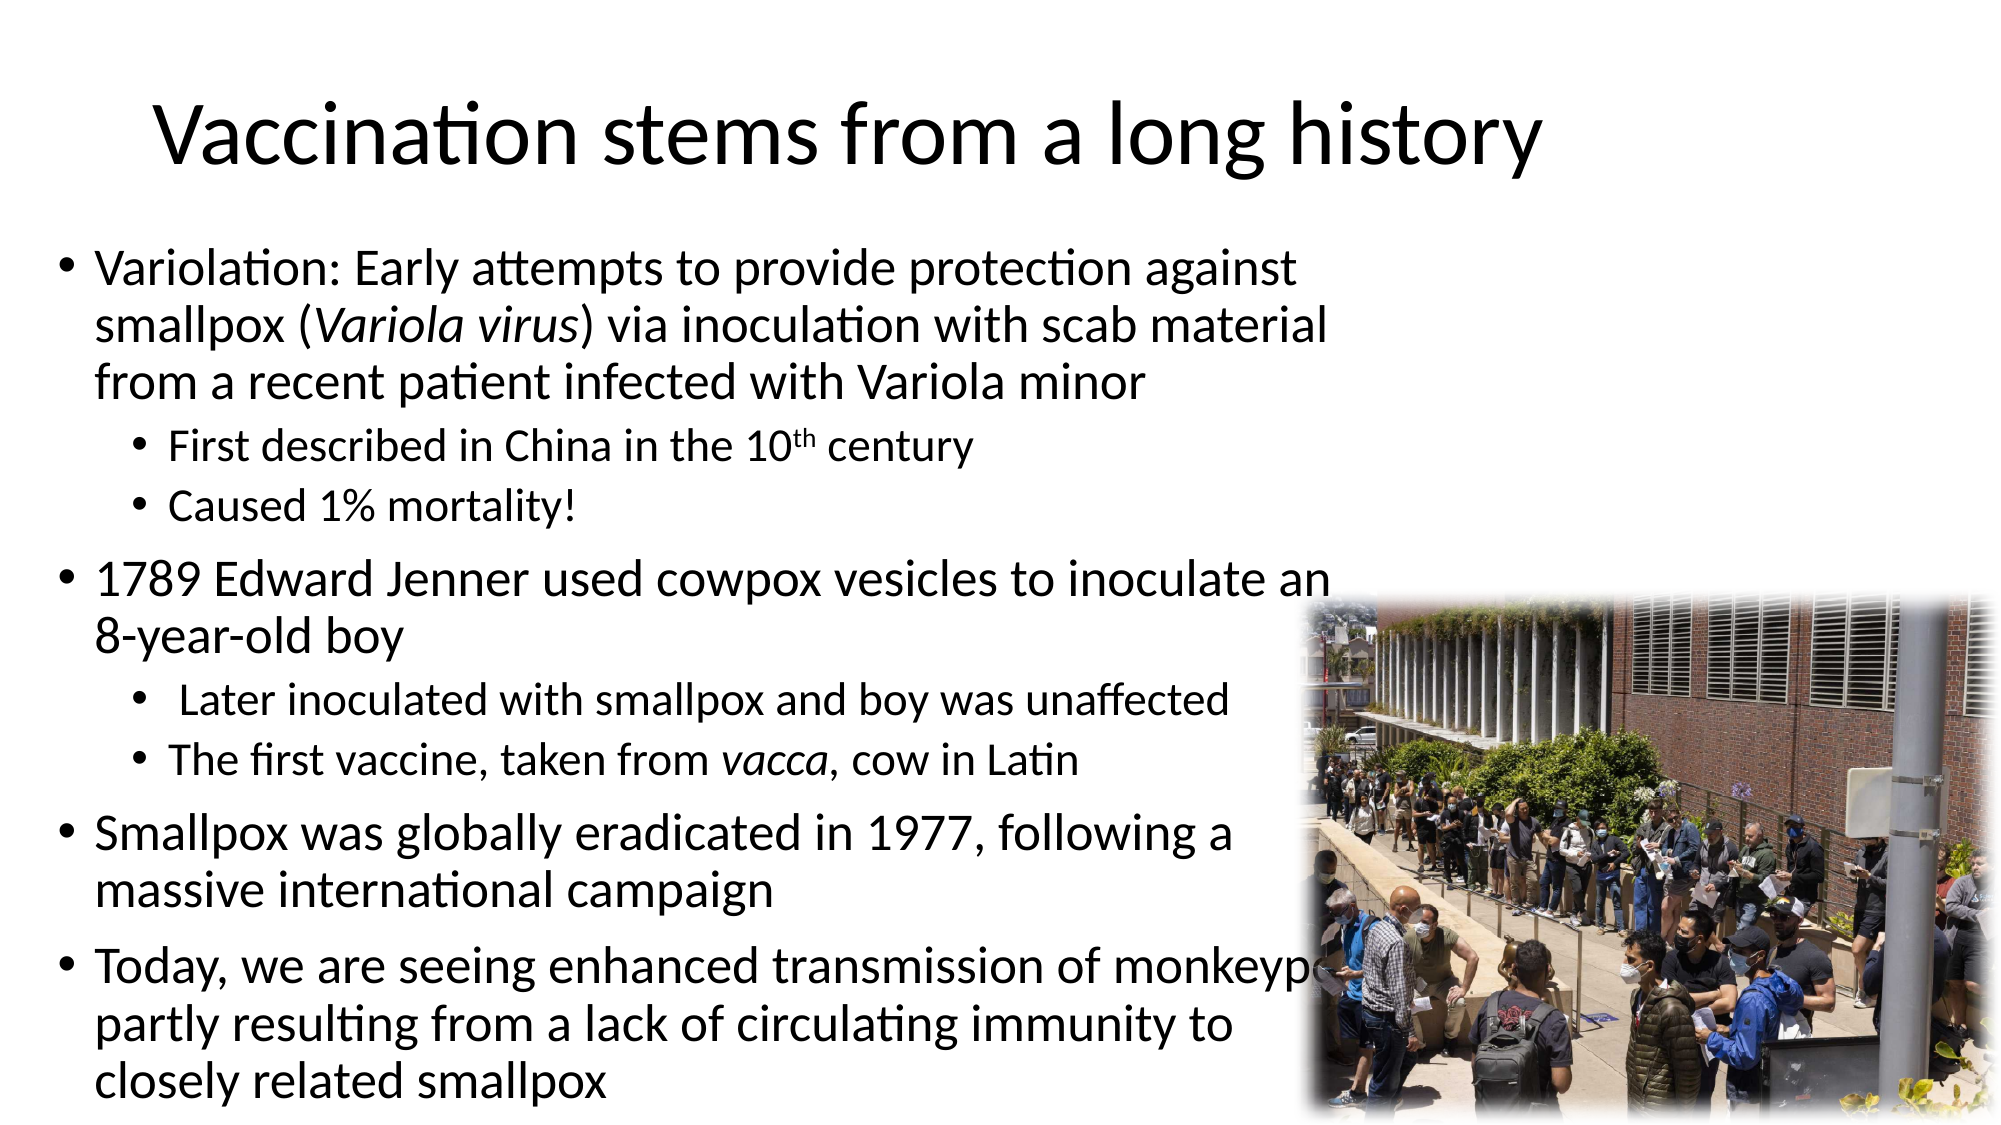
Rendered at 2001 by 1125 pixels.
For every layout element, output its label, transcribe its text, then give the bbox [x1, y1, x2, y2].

title Vaccination stems from a long history [137, 26, 1863, 244]
picture [1294, 588, 2000, 1125]
text_box Variolation: Early attempts to provide protection against smallpox (Variola virus) via inoculation with scab material from a recent patient infected with Variola minor First described in China in the 10th century Caused 1% mortality! 1789 Edward Jenner used cowpox vesicles to inoculate an 8-year-old boy Later inoculated with smallpox and boy was unaffected The first vaccine, taken from vacca, cow in Latin Smallpox was globally eradicated in 1977, following a massive international campaign Today, we are seeing enhanced transmission of monkeypox partly resulting from a lack of circulating immunity to closely related smallpox [42, 231, 1401, 1125]
